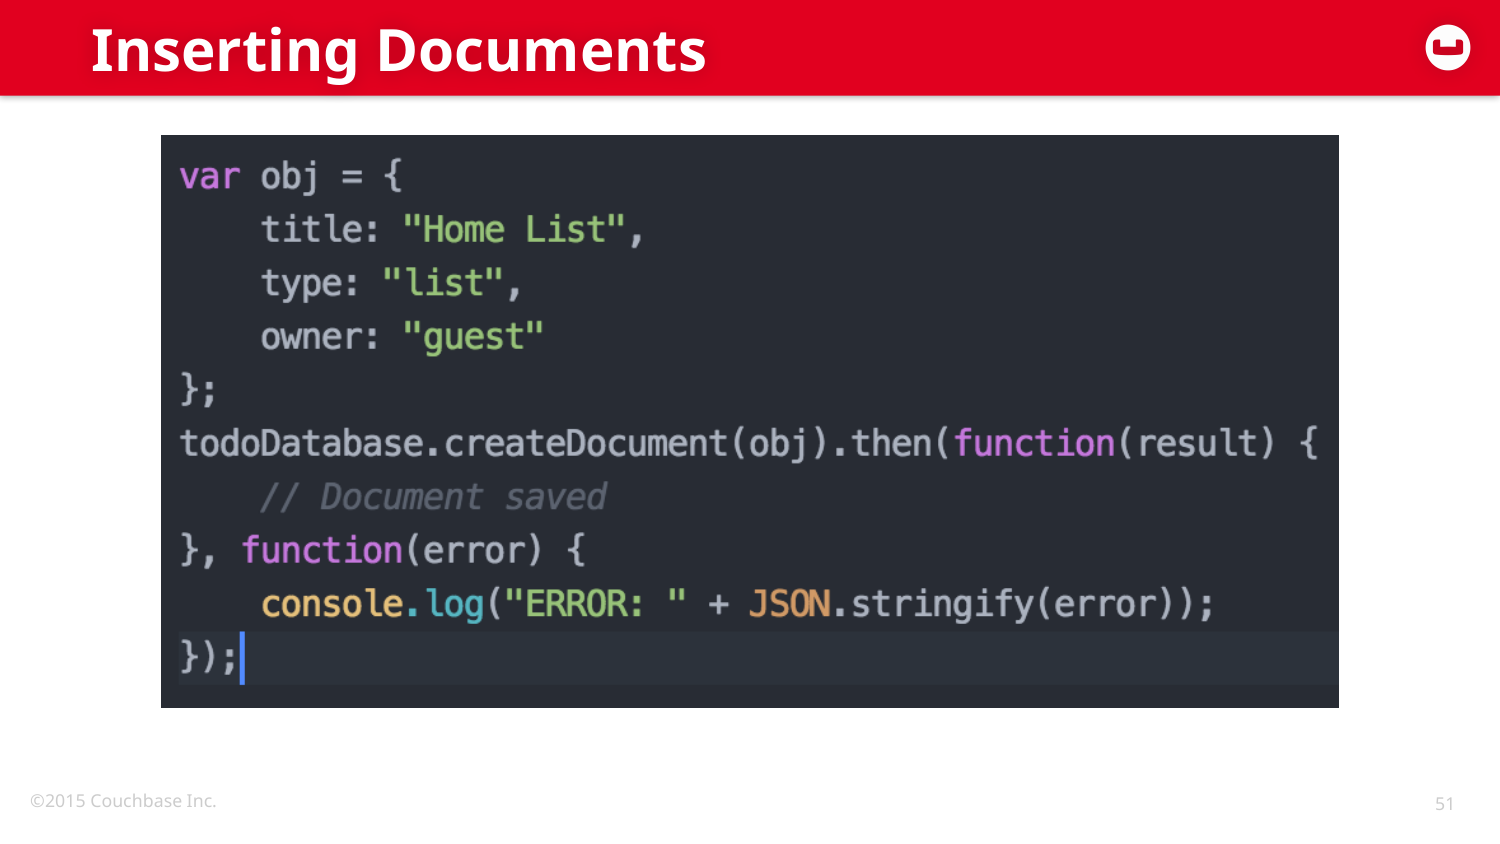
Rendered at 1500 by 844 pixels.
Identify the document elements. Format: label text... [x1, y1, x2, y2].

picture [1425, 24, 1471, 71]
picture [161, 135, 1339, 708]
title Inserting Documents [76, 2, 1389, 91]
